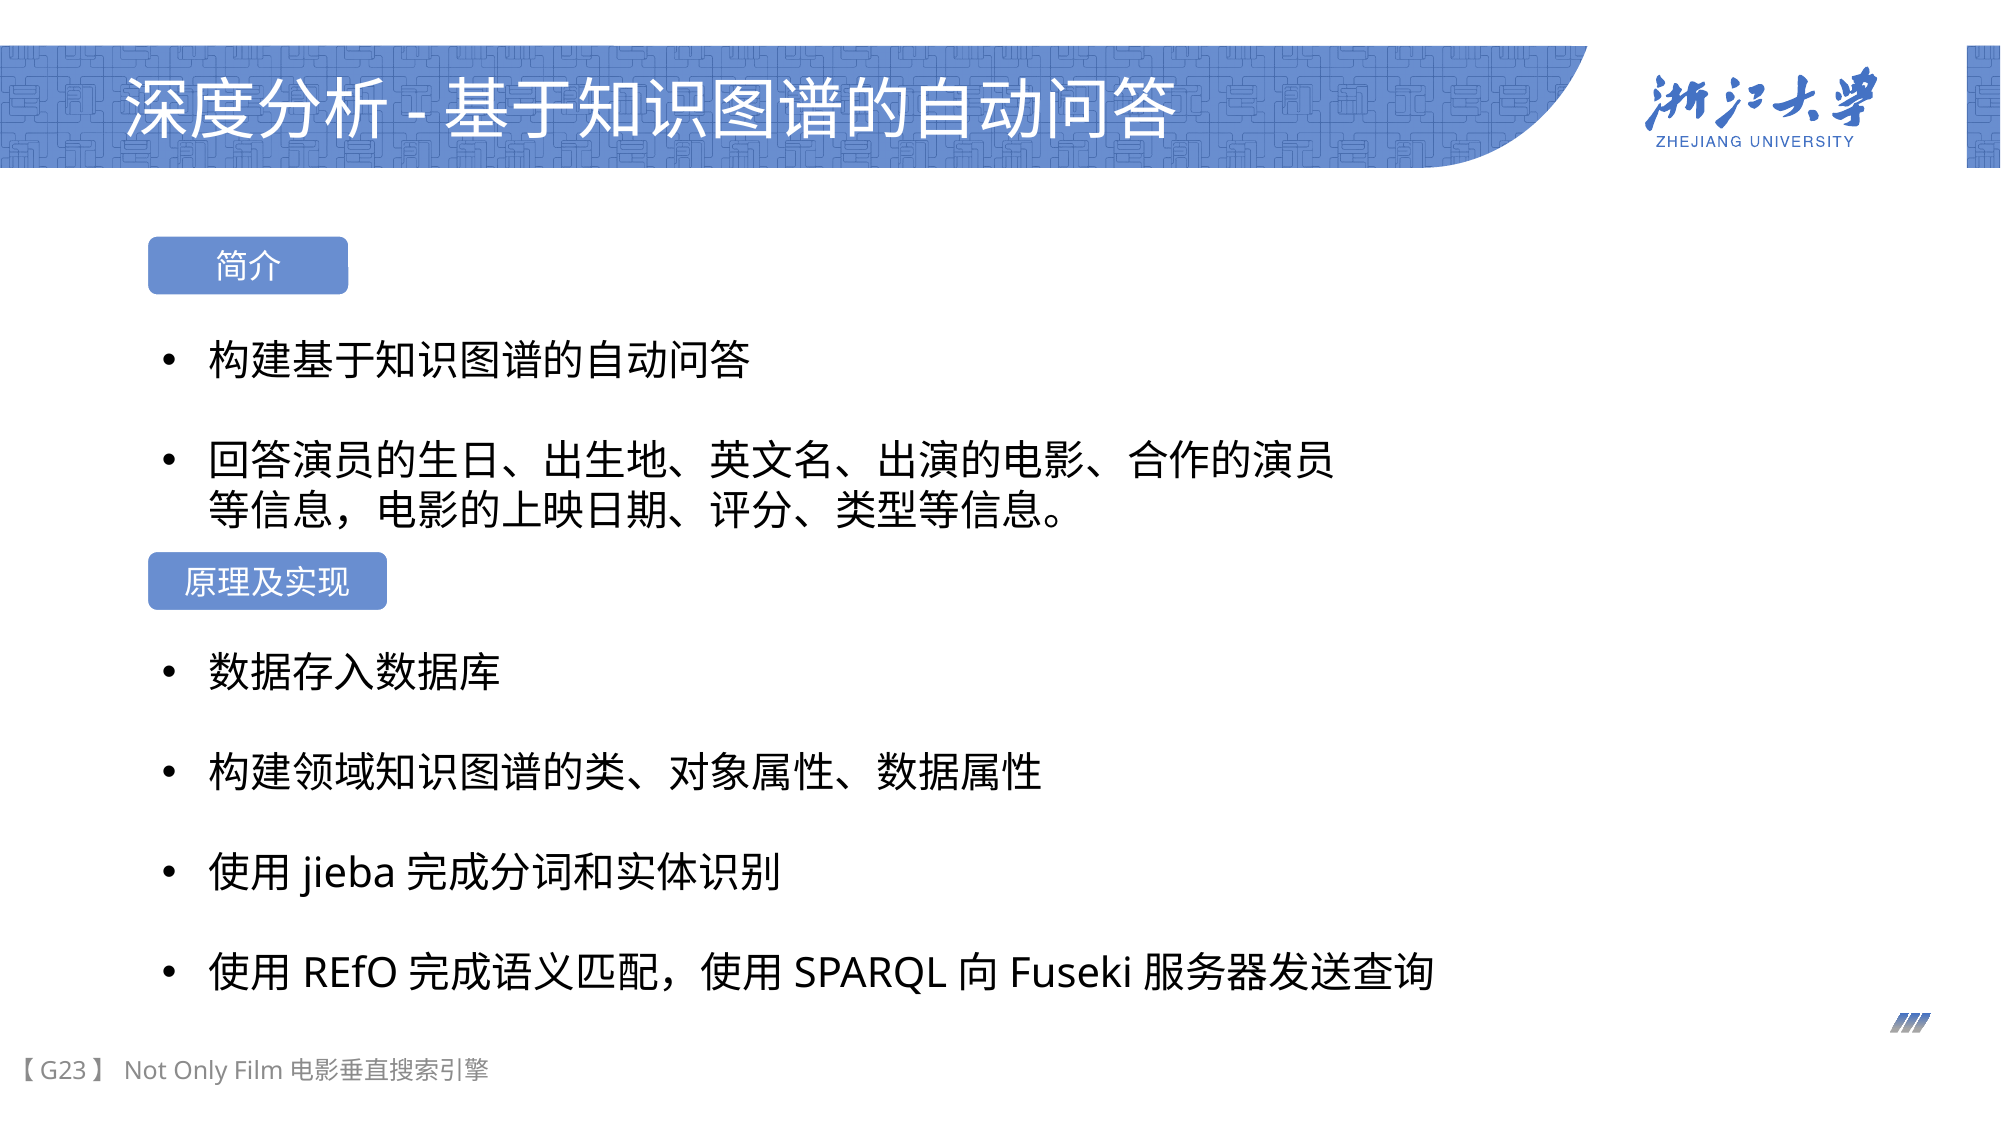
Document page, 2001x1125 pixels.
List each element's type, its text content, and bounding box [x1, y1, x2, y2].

footer 【G23】Not Only Film电影垂直搜索引擎 [0, 1039, 147, 1100]
text_box 构建基于知识图谱的自动问答 回答演员的生日、出生地、英文名、出演的电影、合作的演员等信息，电影的上映日期、评分、类型等信息。 [147, 326, 1357, 542]
title 深度分析-基于知识图谱的自动问答 [108, 54, 1399, 159]
text_box 原理及实现 [146, 550, 390, 612]
text_box [147, 542, 1148, 638]
text_box 数据存入数据库 构建领域知识图谱的类、对象属性、数据属性 使用jieba完成分词和实体识别 使用REfO完成语义匹配，使用SPARQL向Fuseki服务器发送查询 [147, 638, 1637, 1125]
text_box 简介 [146, 234, 351, 297]
